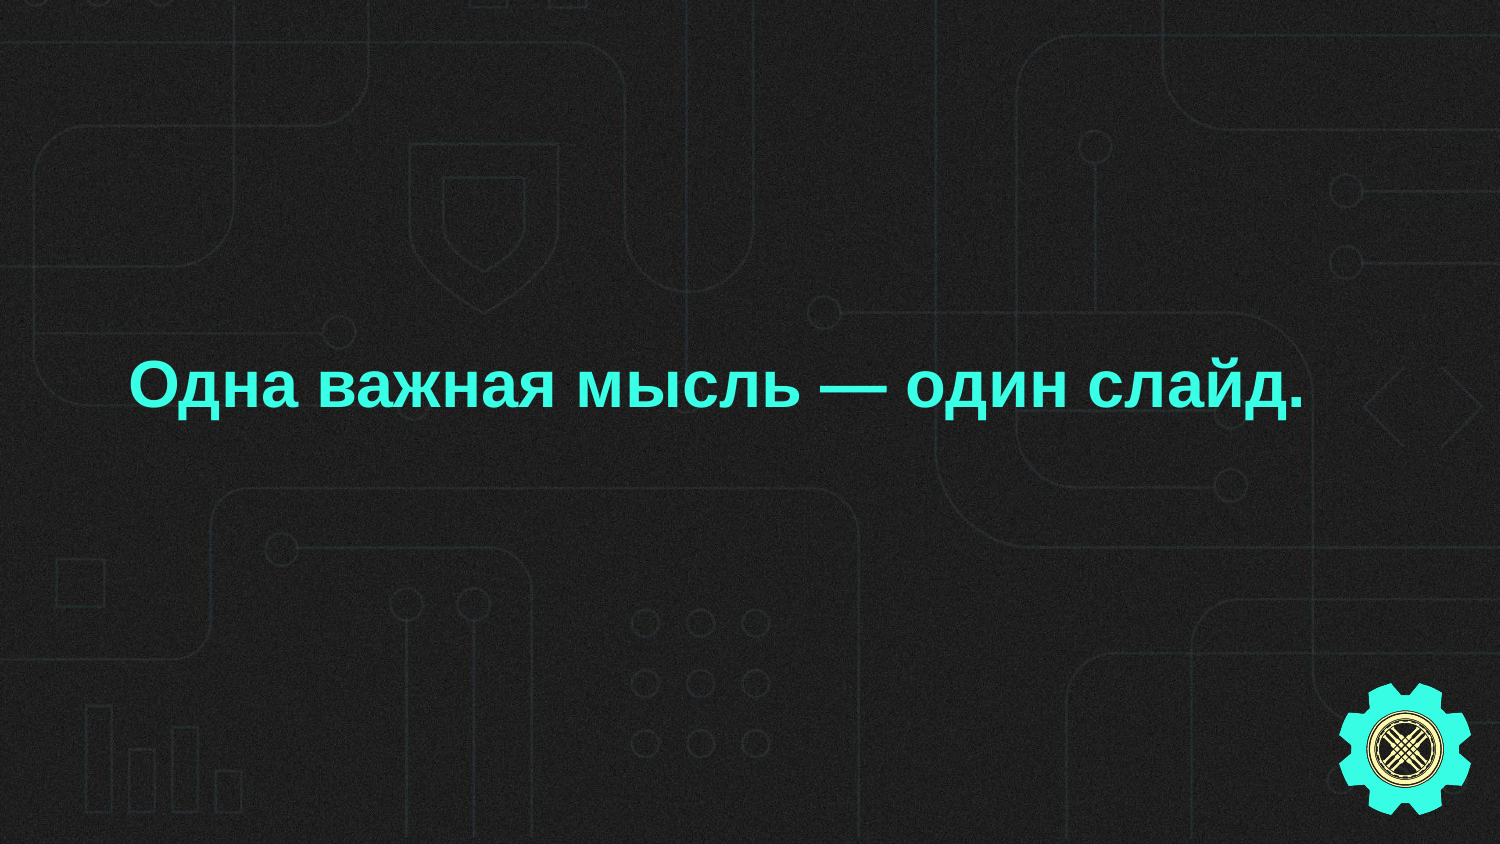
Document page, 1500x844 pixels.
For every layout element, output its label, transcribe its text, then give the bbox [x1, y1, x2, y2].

text_box Одна важная мысль — один слайд. [113, 325, 1389, 436]
picture [0, 0, 1500, 844]
